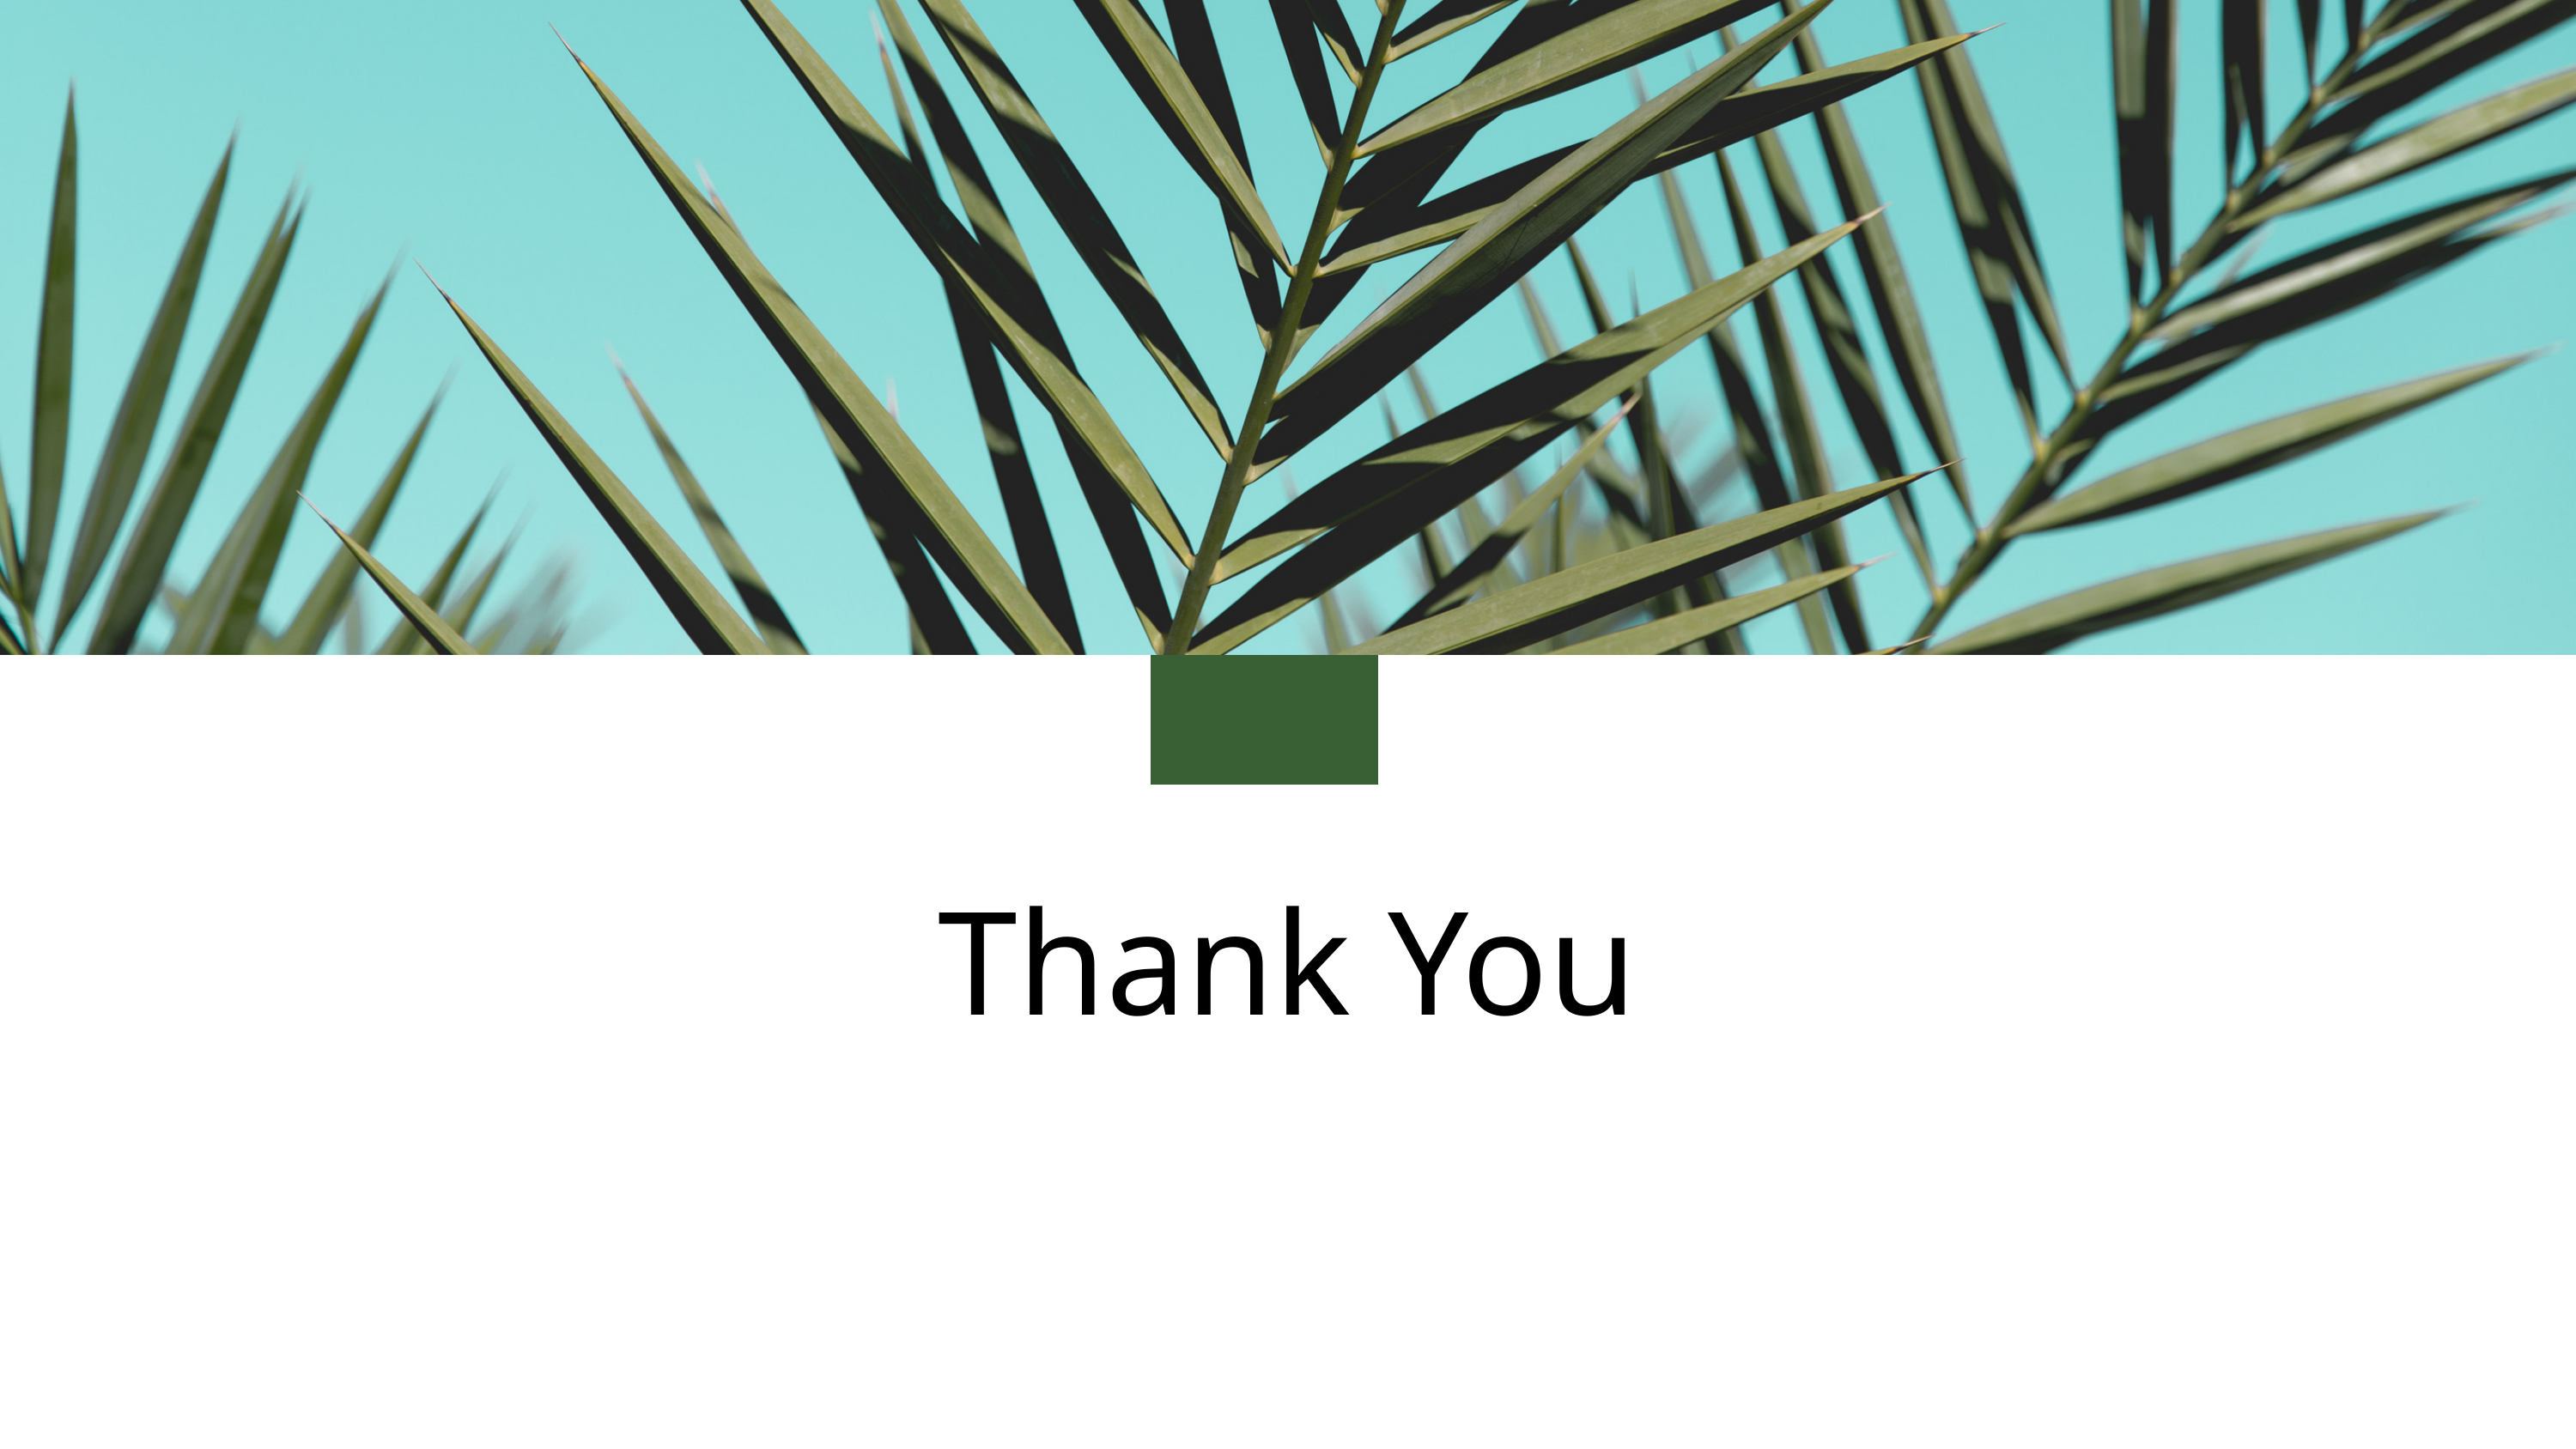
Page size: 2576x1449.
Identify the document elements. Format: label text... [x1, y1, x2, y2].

text_box [0, 0, 2576, 655]
text_box Thank You [927, 881, 1649, 1045]
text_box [1150, 624, 1379, 785]
